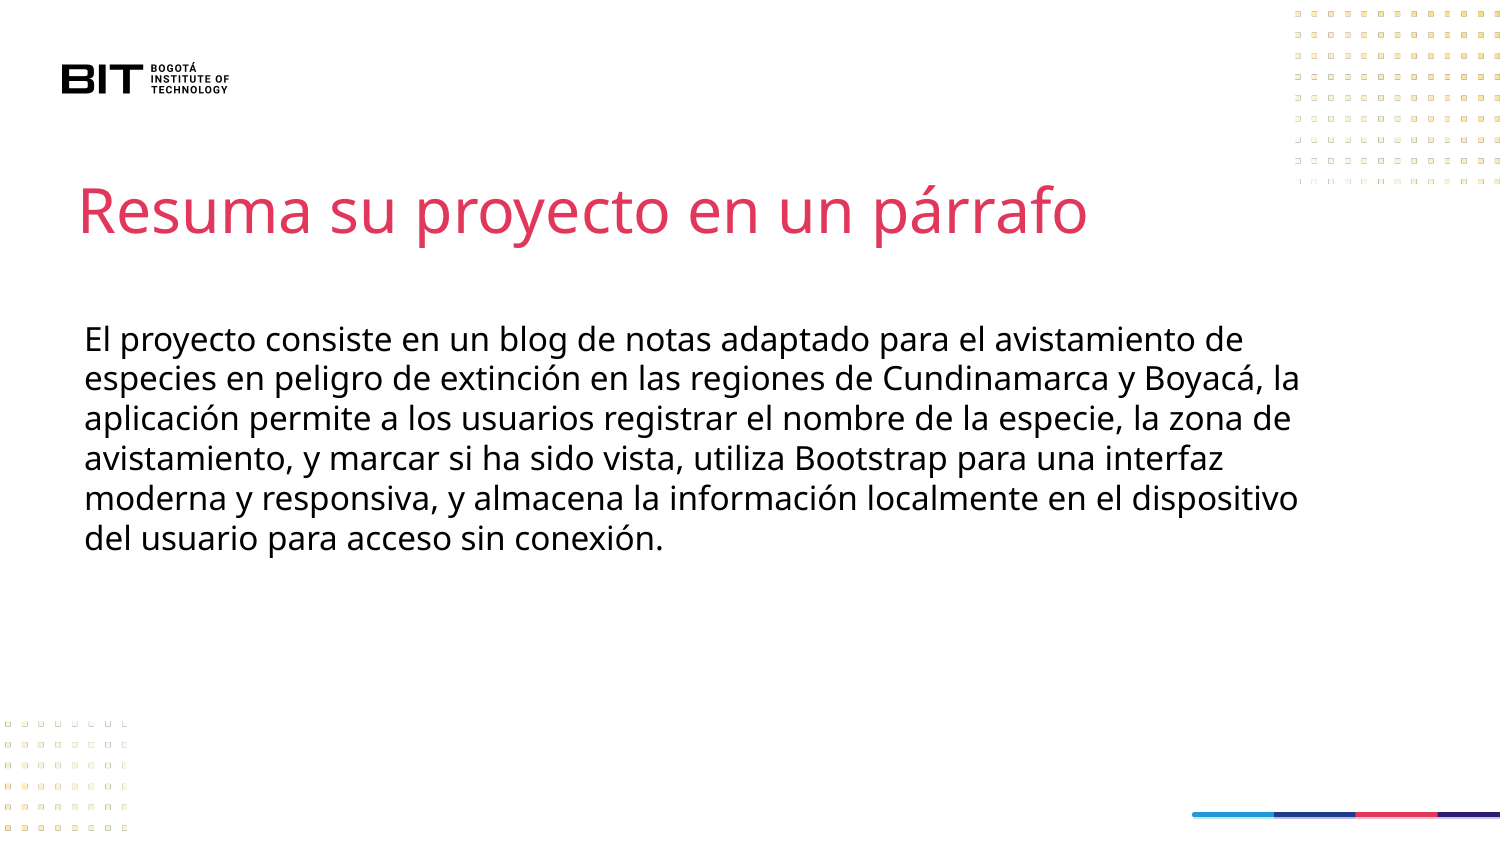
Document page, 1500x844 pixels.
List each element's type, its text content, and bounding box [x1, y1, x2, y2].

text_box Resuma su proyecto en un párrafo [62, 156, 1214, 412]
picture [0, 722, 168, 844]
picture [62, 62, 229, 95]
picture [1192, 812, 1500, 819]
picture [1254, 0, 1500, 184]
title El proyecto consiste en un blog de notas adaptado para el avistamiento de especies en peligro de extinción en las regiones de Cundinamarca y Boyacá, la aplicación permite a los usuarios registrar el nombre de la especie, la zona de avistamiento, y marcar si ha sido vista, utiliza Bootstrap para una interfaz moderna y responsiva, y almacena la información localmente en el dispositivo del usuario para acceso sin conexión. [69, 302, 1357, 573]
